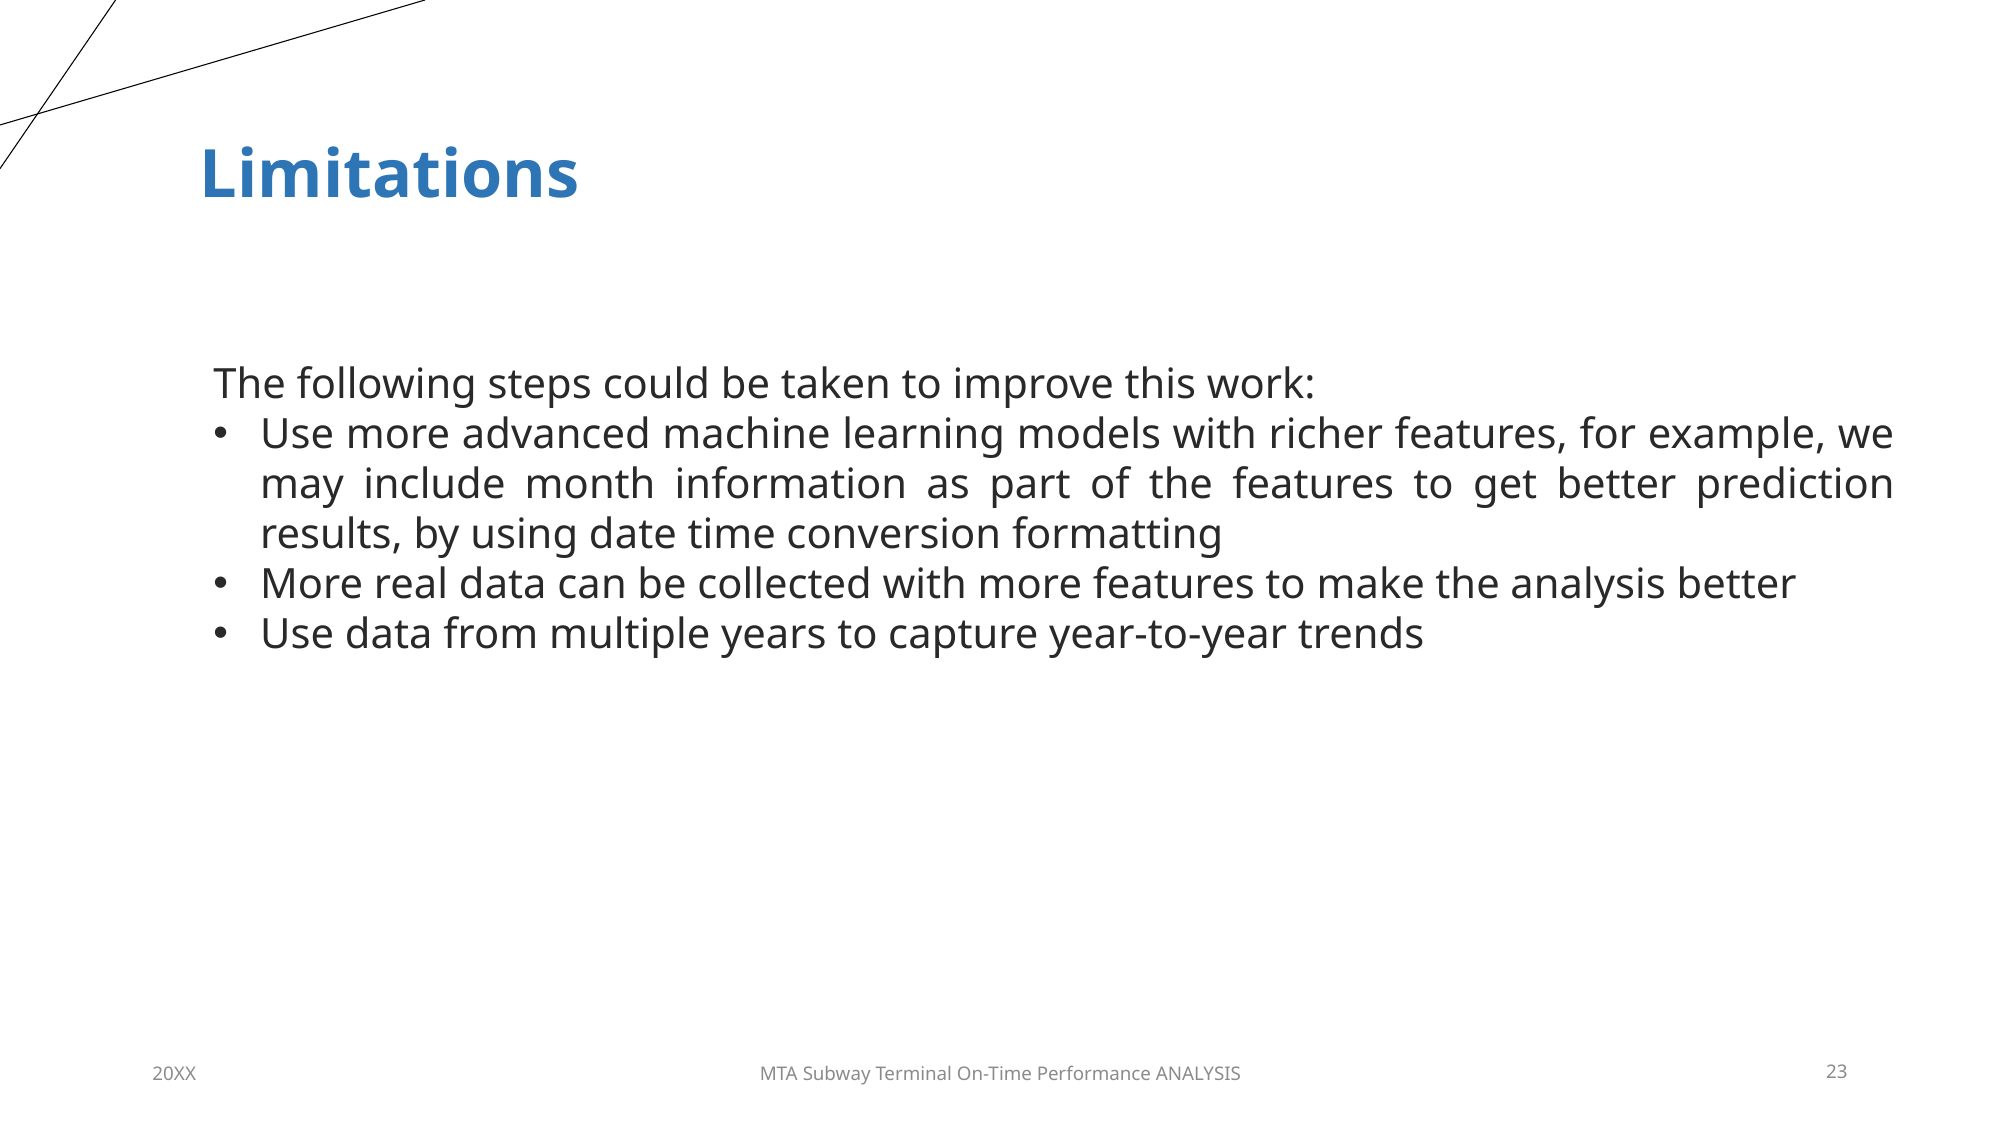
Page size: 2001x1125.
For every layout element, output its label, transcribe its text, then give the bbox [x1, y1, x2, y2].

slide_number 23 [1412, 1042, 1863, 1103]
text_box The following steps could be taken to improve this work: Use more advanced machine learning models with richer features, for example, we may include month information as part of the features to get better prediction results, by using date time conversion formatting More real data can be collected with more features to make the analysis better Use data from multiple years to capture year-to-year trends [198, 349, 1911, 785]
text_box Limitations [171, 123, 1602, 319]
footer MTA Subway Terminal On-Time Performance ANALYSIS [662, 1042, 1338, 1103]
slide_number 20XX [137, 1042, 588, 1103]
